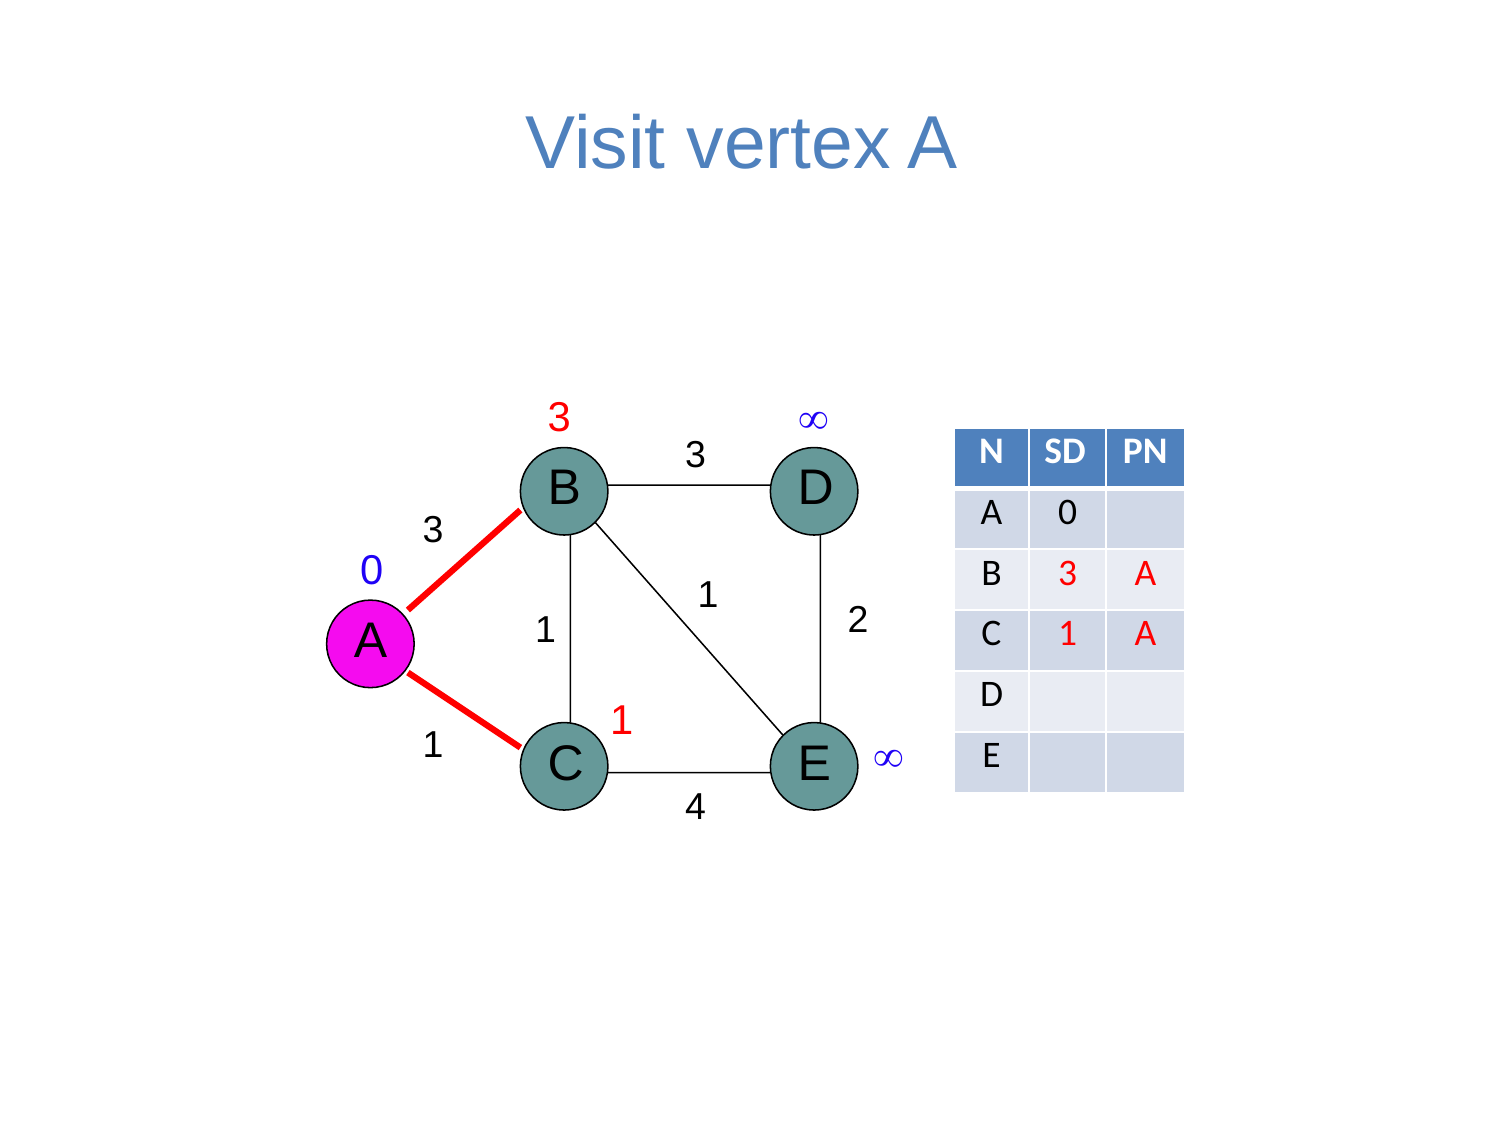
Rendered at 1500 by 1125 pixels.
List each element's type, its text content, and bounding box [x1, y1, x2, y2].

text_box 1 [520, 597, 608, 658]
text_box 1 [595, 685, 683, 750]
text_box 4 [670, 774, 758, 835]
text_box 3 [670, 422, 758, 483]
text_box 2 [832, 587, 921, 648]
title Visit vertex A [75, 45, 1425, 233]
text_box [770, 722, 859, 811]
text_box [520, 447, 609, 536]
text_box 0 [345, 535, 433, 600]
text_box 1 [407, 712, 496, 773]
text_box 3 [532, 382, 621, 448]
text_box 1 [682, 562, 771, 623]
text_box 3 [407, 497, 496, 558]
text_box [770, 447, 859, 536]
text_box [326, 599, 415, 688]
text_box  [857, 720, 946, 785]
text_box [520, 722, 609, 811]
text_box  [782, 382, 871, 448]
